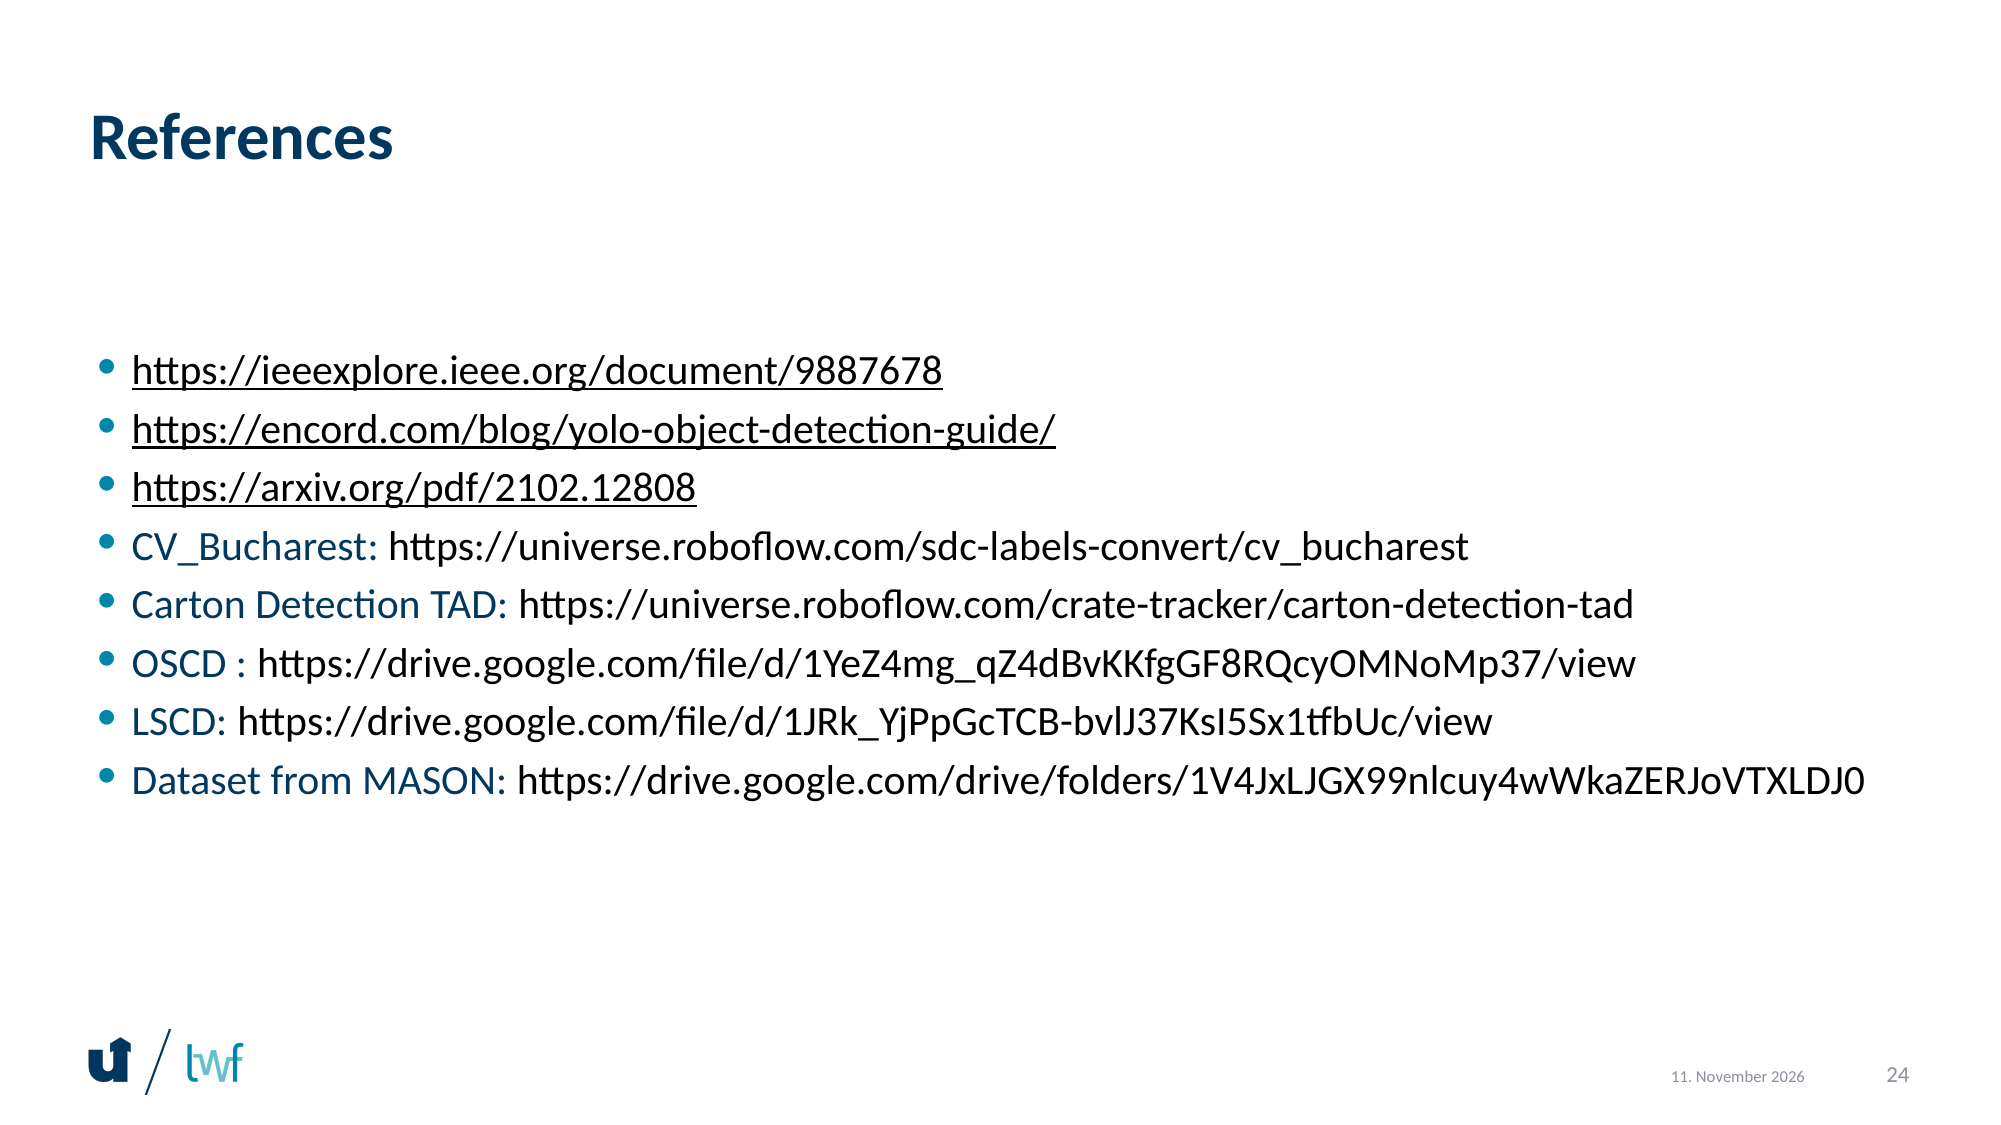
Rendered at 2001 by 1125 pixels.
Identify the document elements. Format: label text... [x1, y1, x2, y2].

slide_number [1614, 1058, 1862, 1083]
list https://ieeexplore.ieee.org/document/9887678 https://encord.com/blog/yolo-object-detection-guide/ https://arxiv.org/pdf/2102.12808 CV_Bucharest: https://universe.roboflow.com/sdc-labels-convert/cv_bucharest Carton Detection TAD: https://universe.roboflow.com/crate-tracker/carton-detection-tad OSCD : https://drive.google.com/file/d/1YeZ4mg_qZ4dBvKKfgGF8RQcyOMNoMp37/view LSCD: https://drive.google.com/file/d/1JRk_YjPpGcTCB-bvlJ37KsI5Sx1tfbUc/view Dataset from MASON: https://drive.google.com/drive/folders/1V4JxLJGX99nlcuy4wWkaZERJoVTXLDJ0 [90, 281, 1910, 1014]
picture [78, 1029, 254, 1095]
title References [90, 101, 1910, 244]
slide_number 24 [1862, 1058, 1910, 1083]
